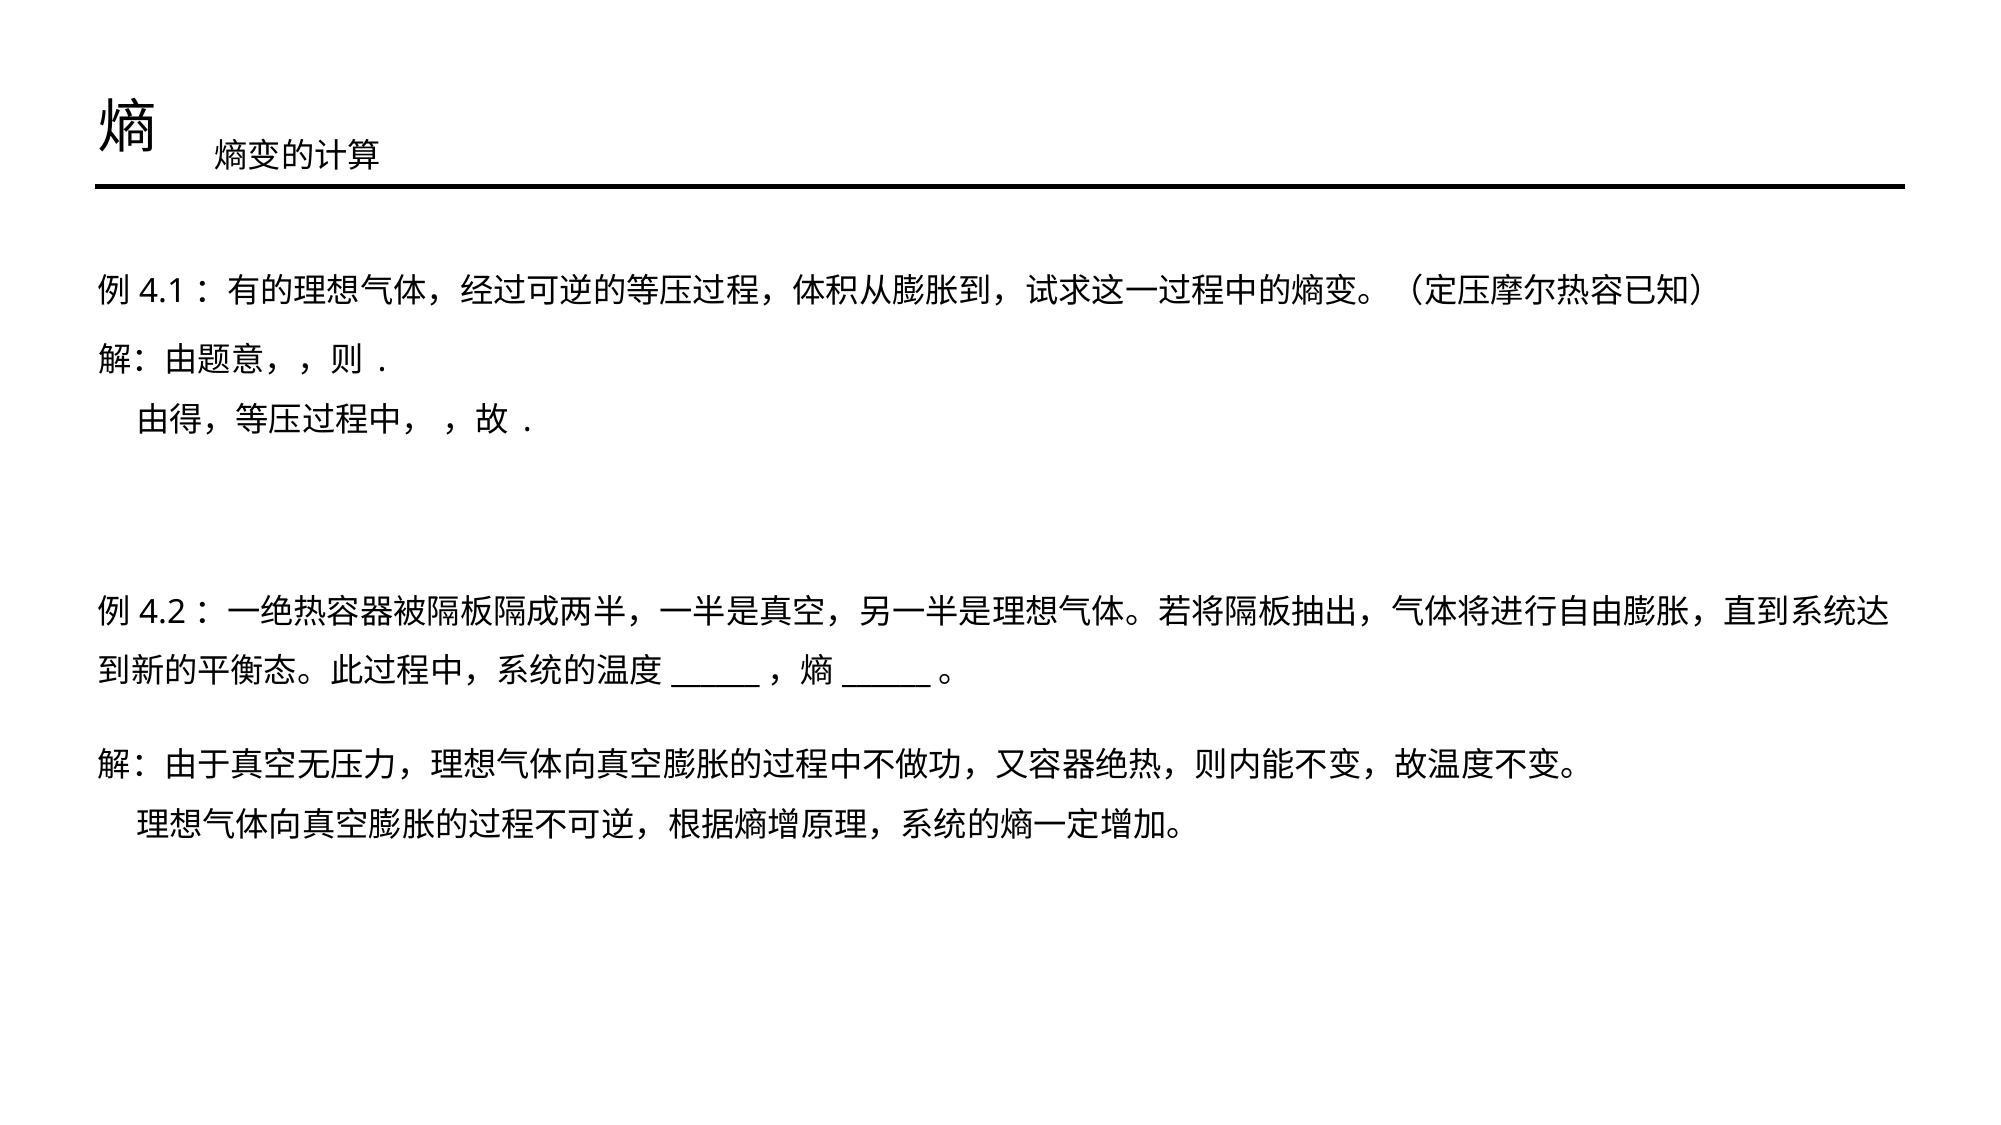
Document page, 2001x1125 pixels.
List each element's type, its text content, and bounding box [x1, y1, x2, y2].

text_box 解：由于真空无压力，理想气体向真空膨胀的过程中不做功，又容器绝热，则内能不变，故温度不变。 理想气体向真空膨胀的过程不可逆，根据熵增原理，系统的熵一定增加。 [83, 715, 1906, 851]
text_box 熵变的计算 [199, 127, 423, 182]
text_box 熵 [83, 81, 201, 167]
text_box 例4.2：一绝热容器被隔板隔成两半，一半是真空，另一半是理想气体。若将隔板抽出，气体将进行自由膨胀，直到系统达到新的平衡态。此过程中，系统的温度______，熵______。 [83, 562, 1906, 697]
